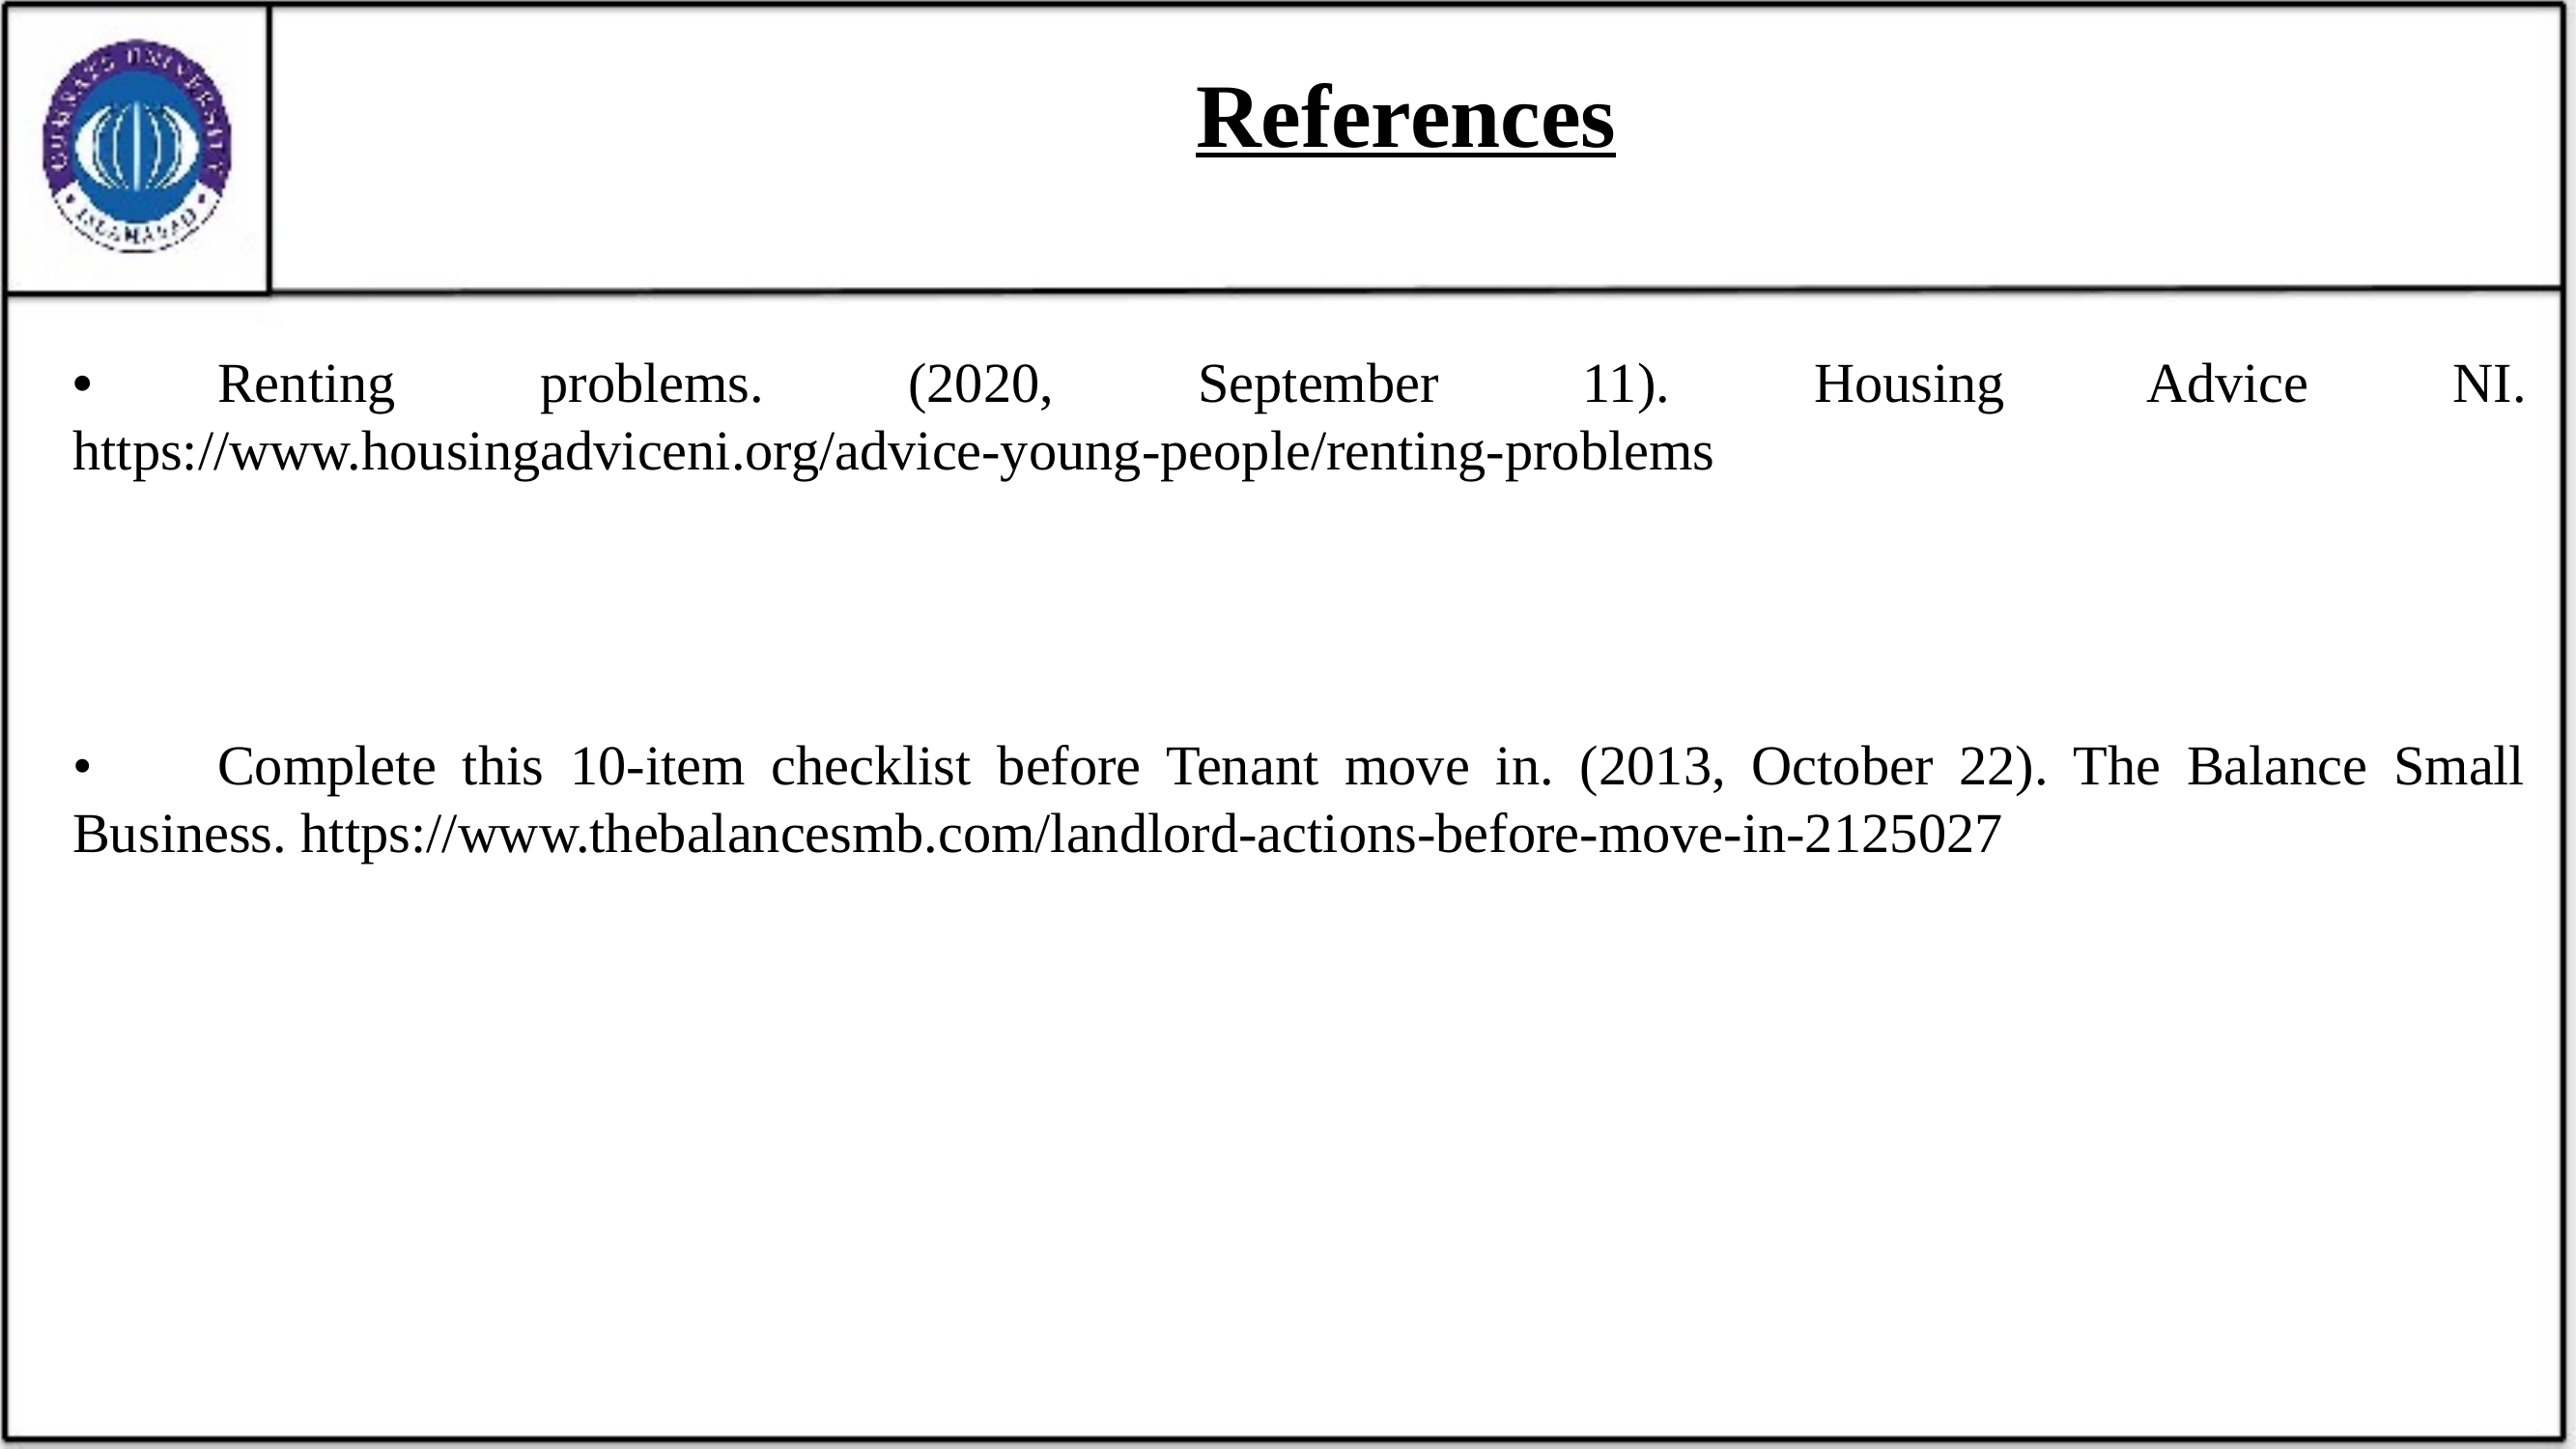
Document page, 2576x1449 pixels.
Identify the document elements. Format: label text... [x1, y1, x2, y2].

title References [425, 48, 2387, 230]
picture [0, 0, 2576, 1449]
text_box • Renting problems. (2020, September 11). Housing Advice NI. https://www.housingadviceni.org/advice-young-people/renting-problems • Complete this 10-item checklist before Tenant move in. (2013, October 22). The Balance Small Business. https://www.thebalancesmb.com/landlord-actions-before-move-in-2125027 [56, 337, 2544, 1304]
